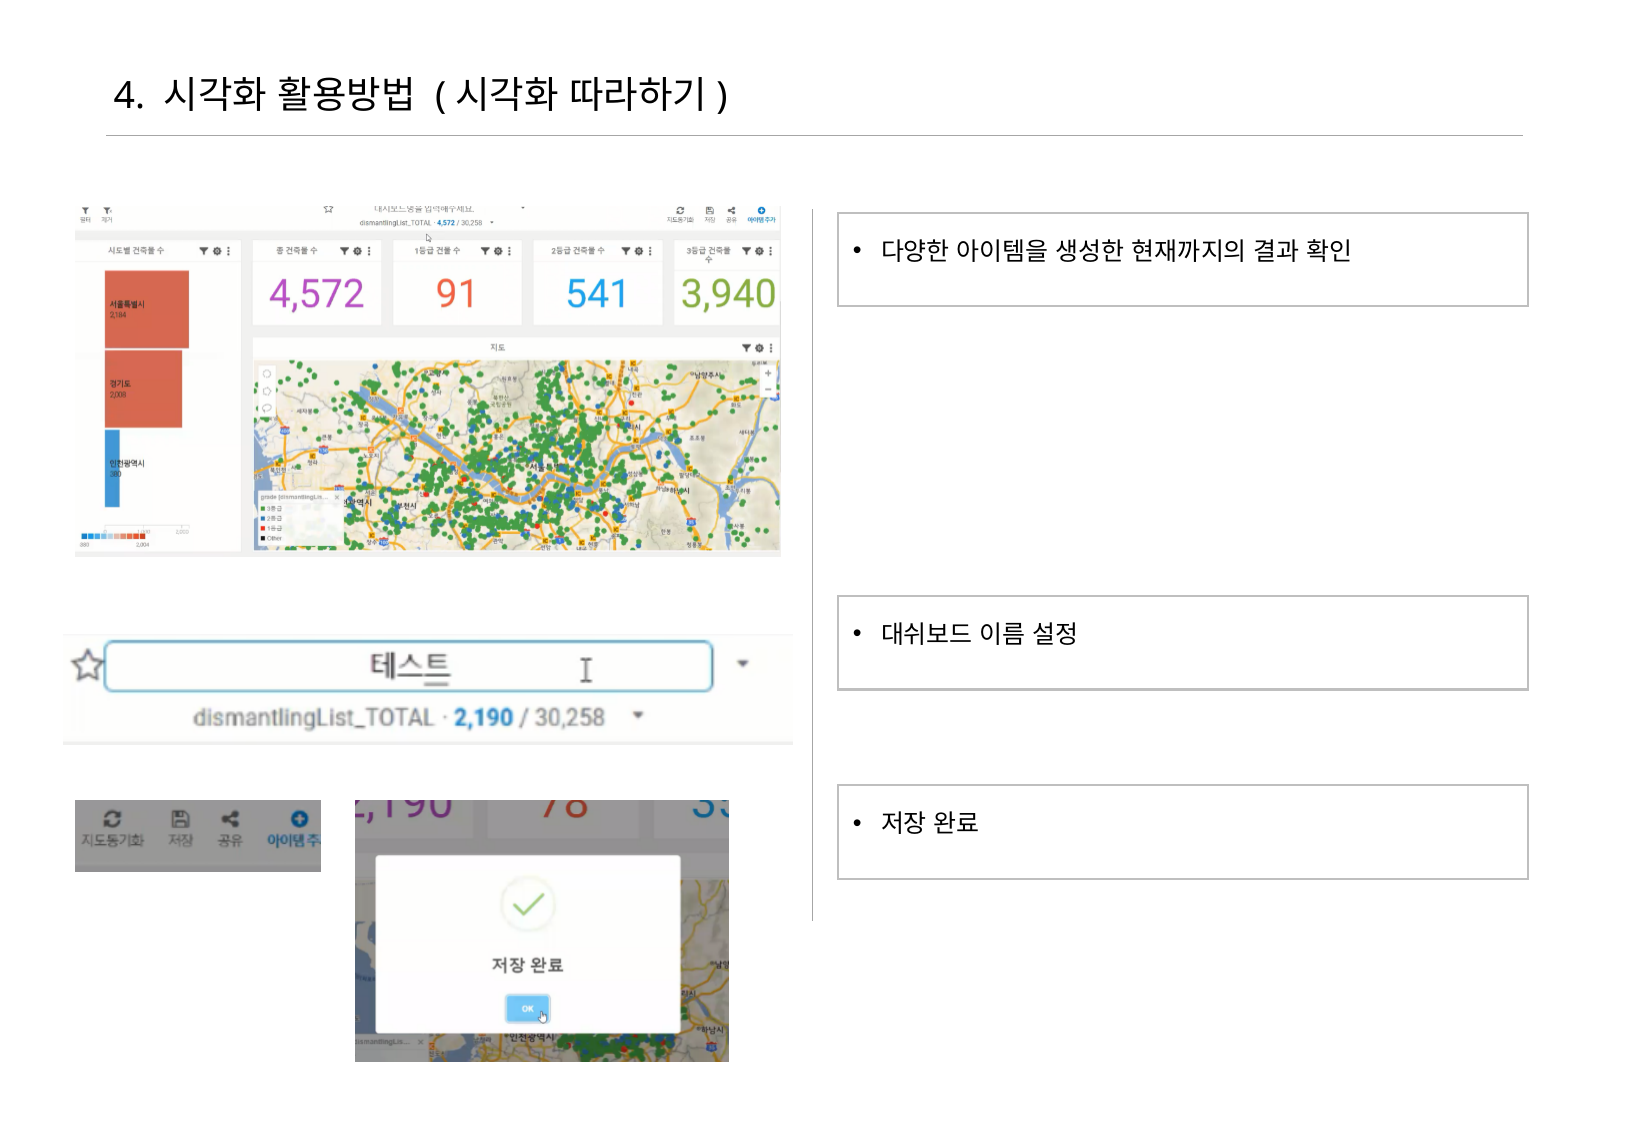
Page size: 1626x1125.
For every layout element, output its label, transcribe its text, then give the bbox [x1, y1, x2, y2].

picture [355, 800, 729, 1062]
text_box 다양한 아이템을 생성한 현재까지의 결과 확인 [837, 212, 1529, 307]
text_box 4. 시각화 활용방법 (시각화 따라하기) [98, 63, 831, 124]
picture [74, 800, 321, 873]
text_box 저장 완료 [837, 784, 1529, 880]
picture [62, 634, 793, 745]
text_box 대쉬보드 이름 설정 [837, 595, 1529, 691]
picture [74, 206, 781, 557]
